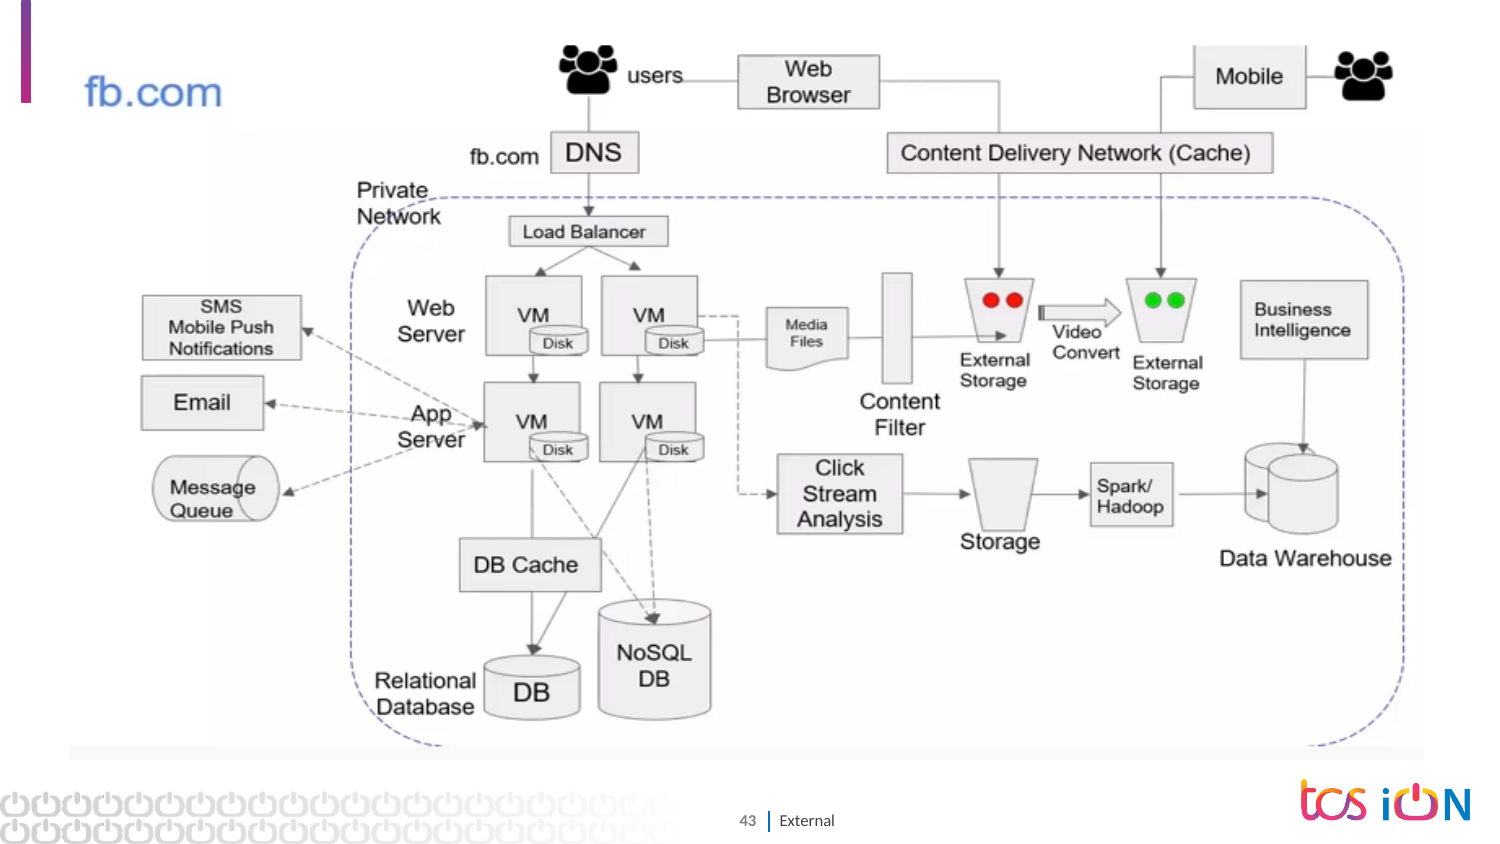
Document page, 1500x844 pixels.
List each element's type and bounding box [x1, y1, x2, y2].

picture [1295, 778, 1473, 827]
picture [0, 791, 803, 844]
list [68, 44, 1425, 761]
